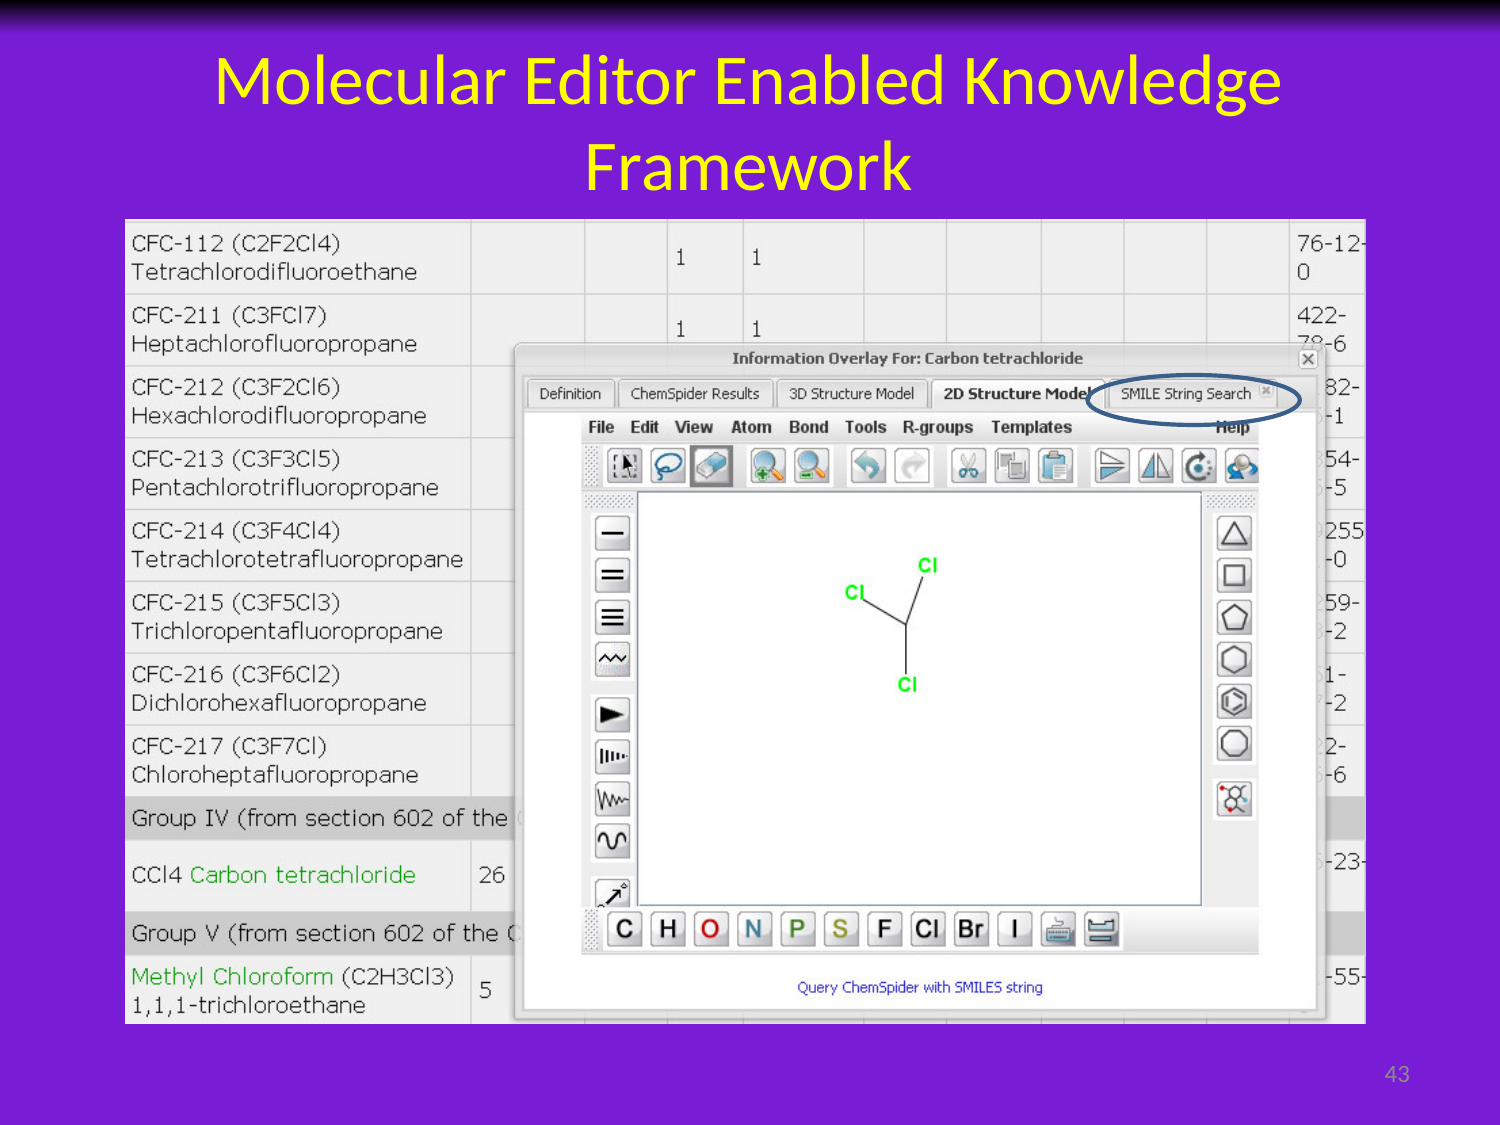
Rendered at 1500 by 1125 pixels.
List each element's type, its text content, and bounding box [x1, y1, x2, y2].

slide_number 43 [1074, 1042, 1425, 1103]
title Molecular Editor Enabled Knowledge Framework [74, 24, 1425, 213]
picture [124, 219, 1366, 1025]
